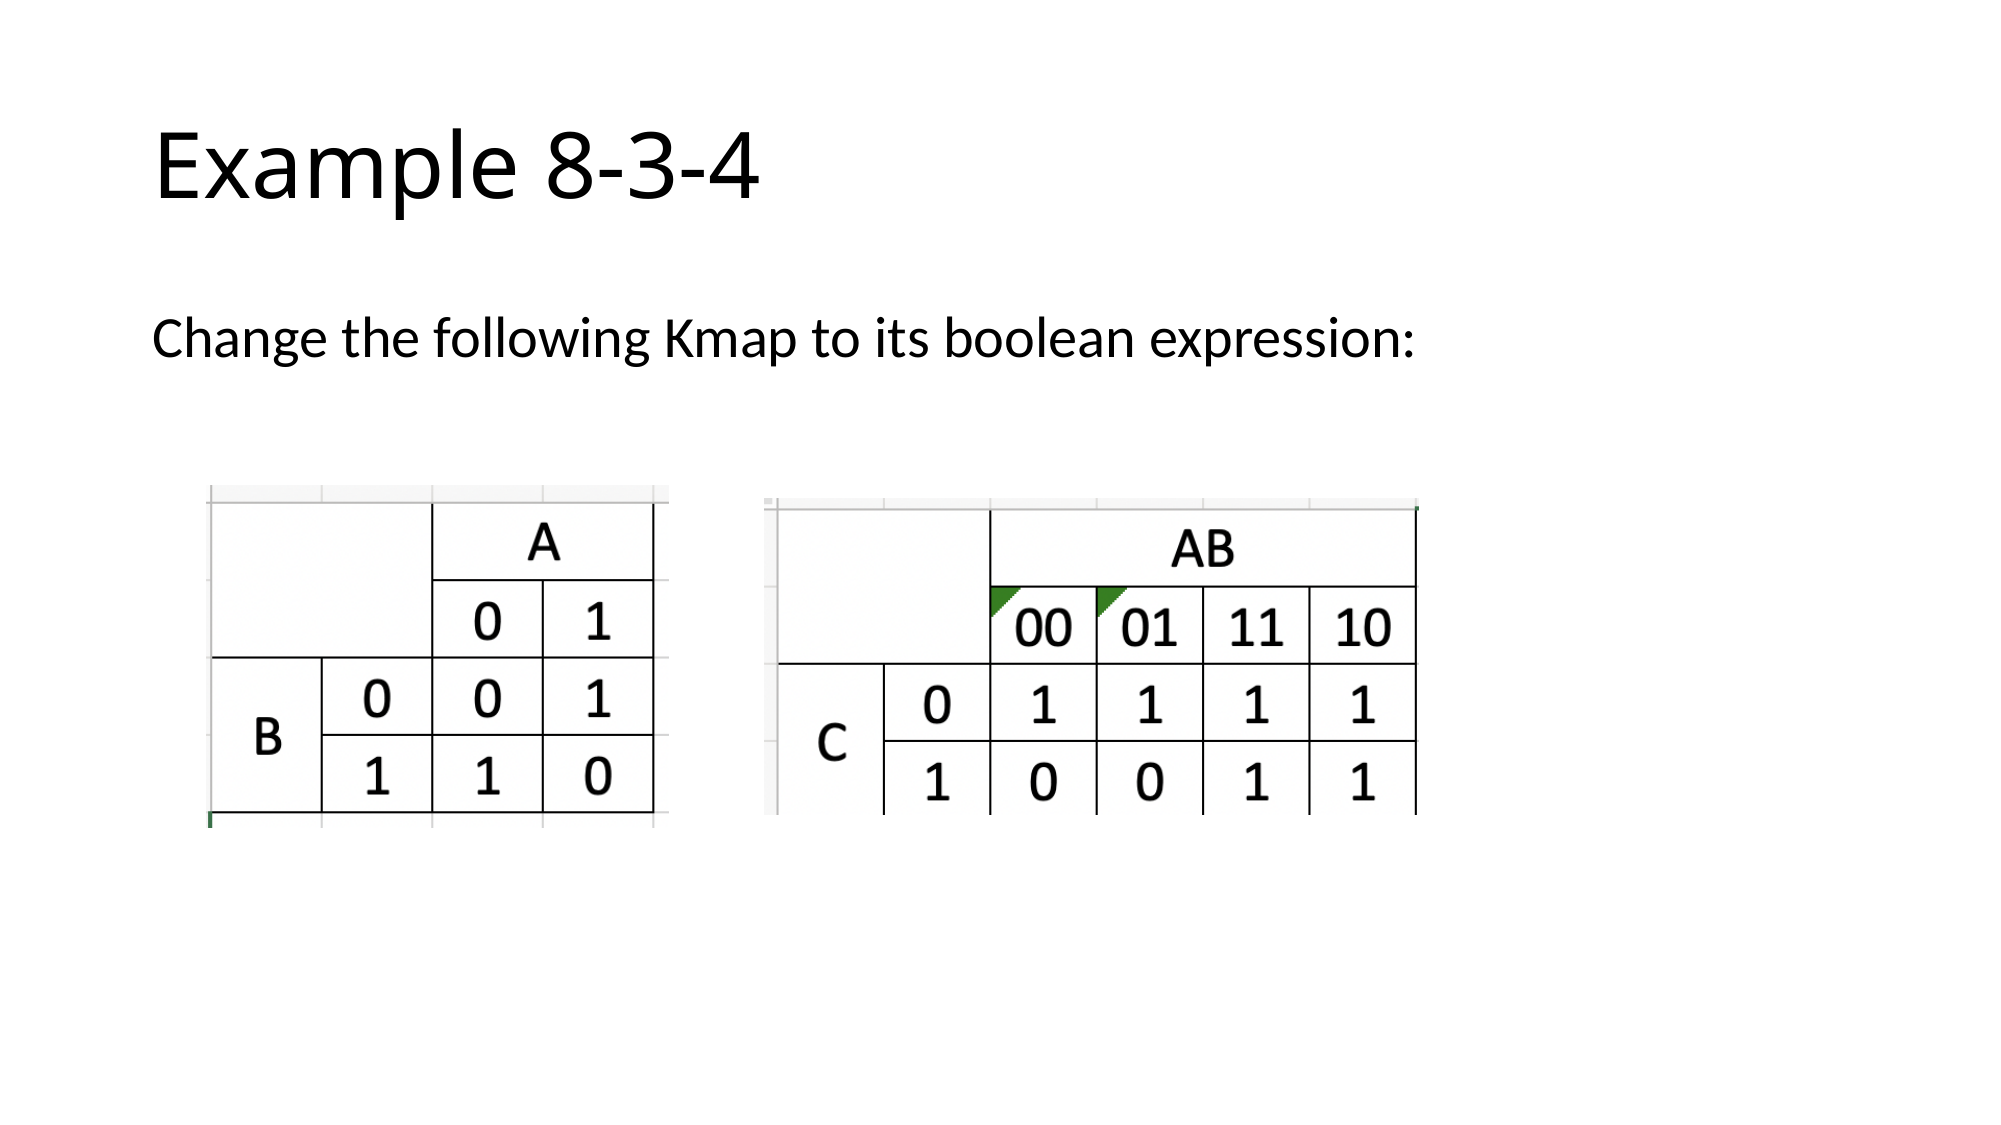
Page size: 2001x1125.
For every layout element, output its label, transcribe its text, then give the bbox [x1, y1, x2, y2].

picture [206, 485, 669, 828]
list Change the following Kmap to its boolean expression: [137, 299, 1863, 1014]
picture [764, 497, 1419, 815]
title Example 8-3-4 [137, 59, 1863, 278]
